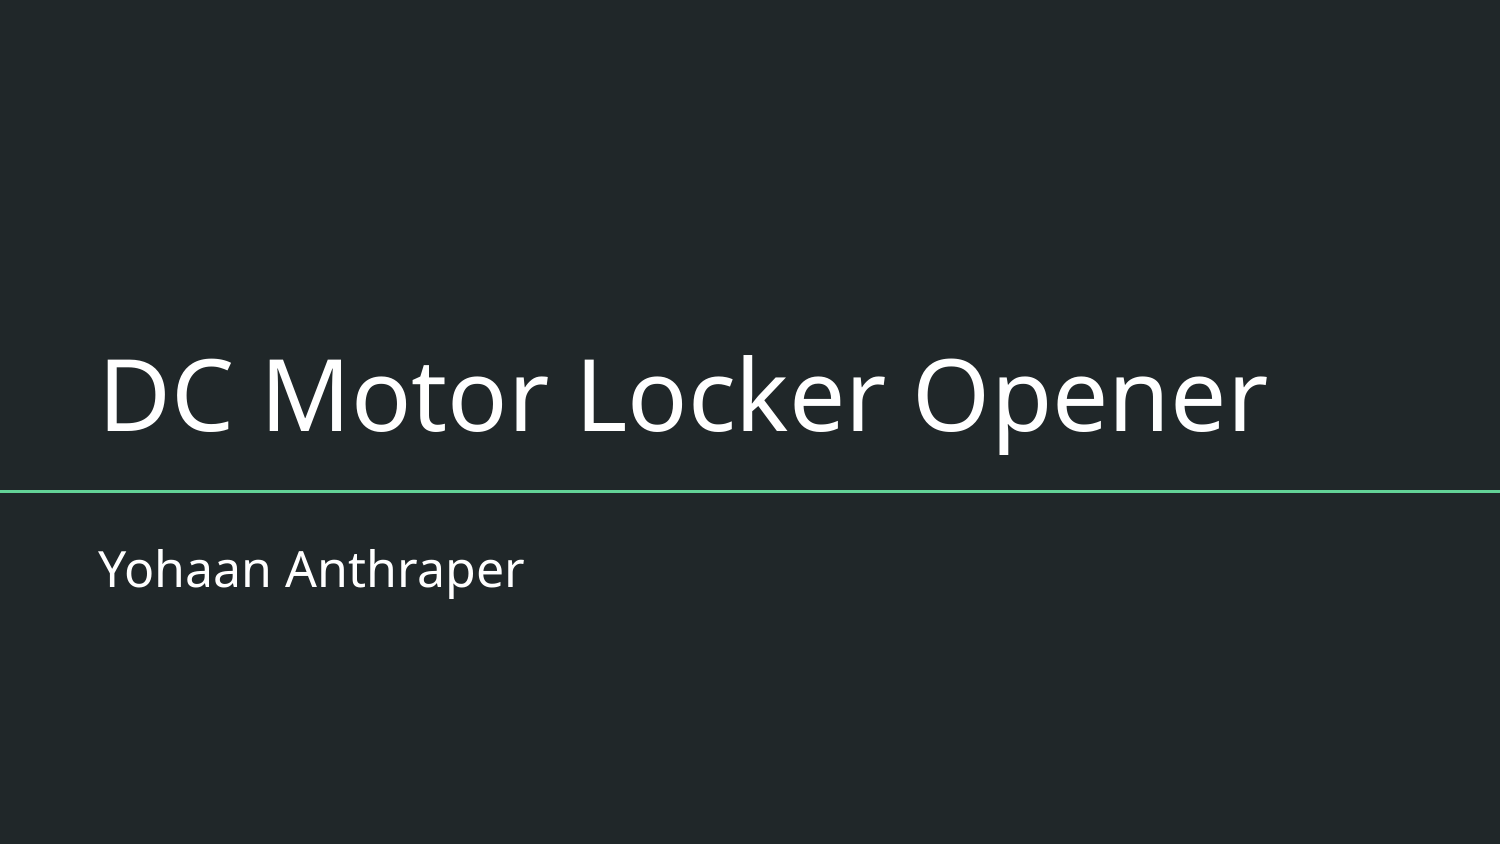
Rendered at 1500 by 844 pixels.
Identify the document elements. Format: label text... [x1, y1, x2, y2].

subtitle Yohaan Anthraper [83, 522, 1417, 626]
title DC Motor Locker Opener [83, 206, 1417, 467]
